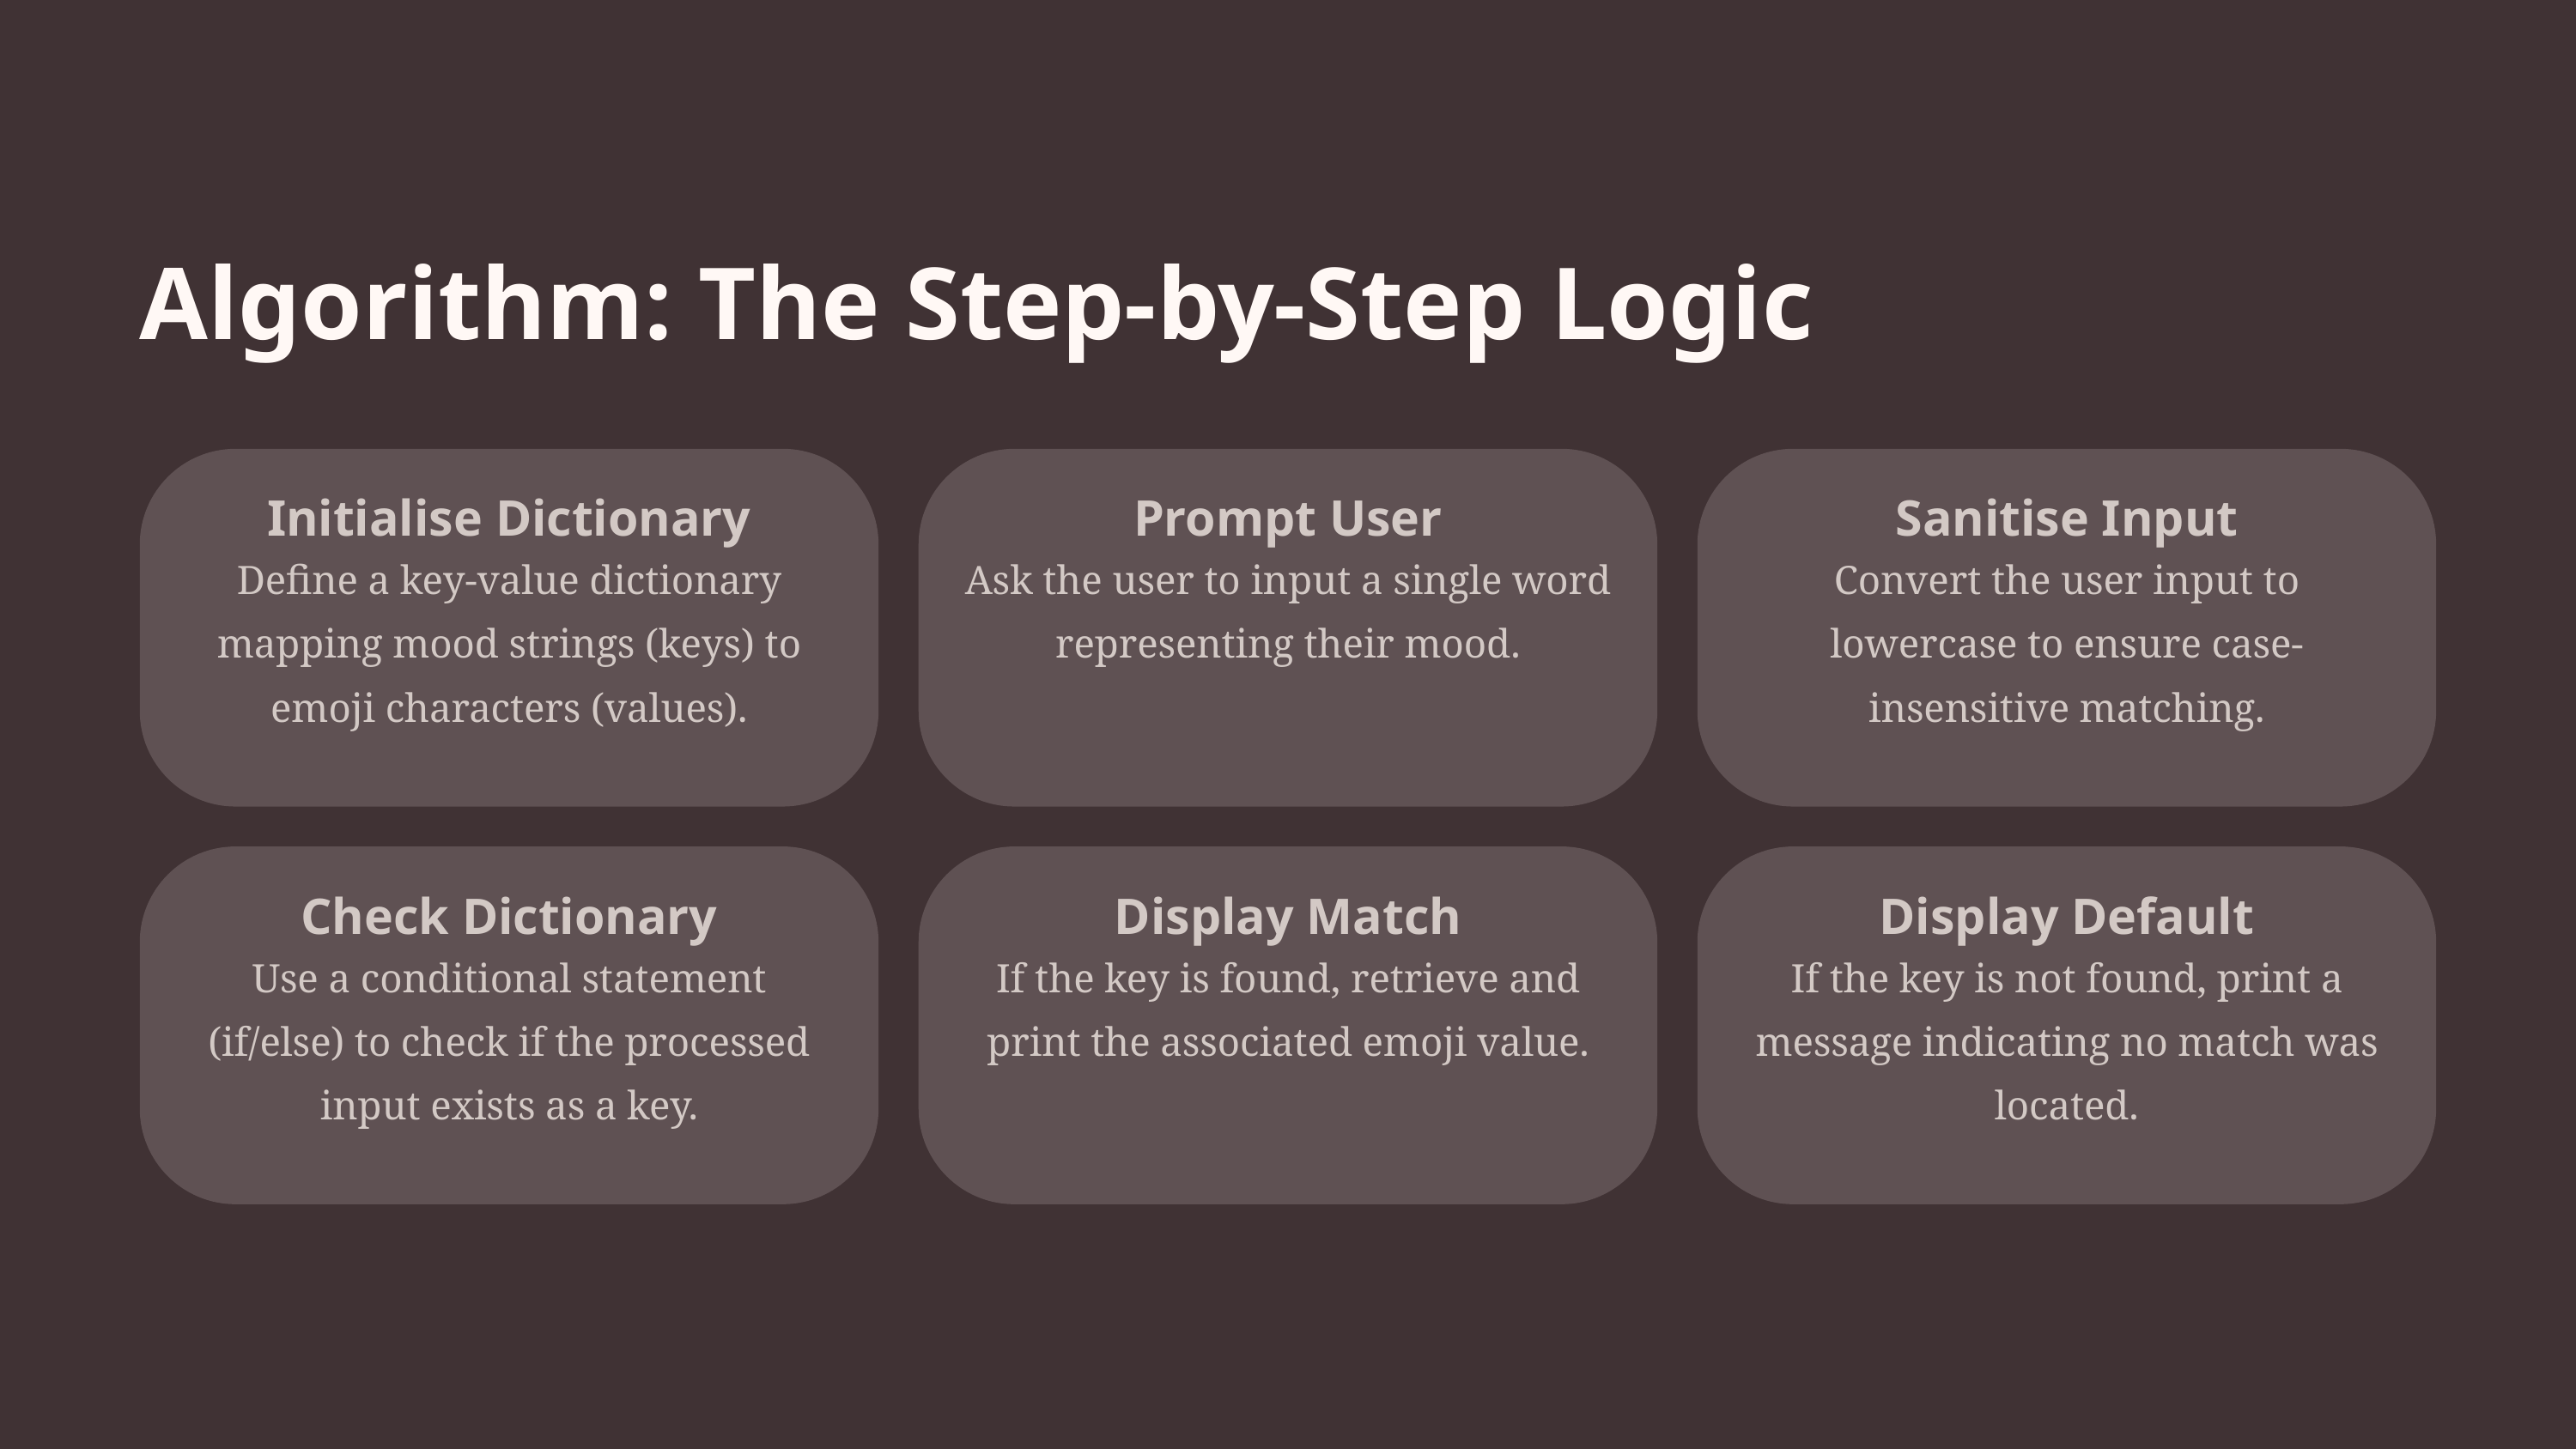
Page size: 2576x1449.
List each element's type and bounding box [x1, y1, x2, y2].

text_box [139, 448, 879, 807]
text_box [918, 846, 1658, 1205]
text_box [918, 448, 1658, 807]
text_box [1697, 846, 2437, 1205]
text_box [1697, 448, 2437, 807]
text_box [0, 0, 2576, 1449]
text_box [139, 846, 879, 1205]
